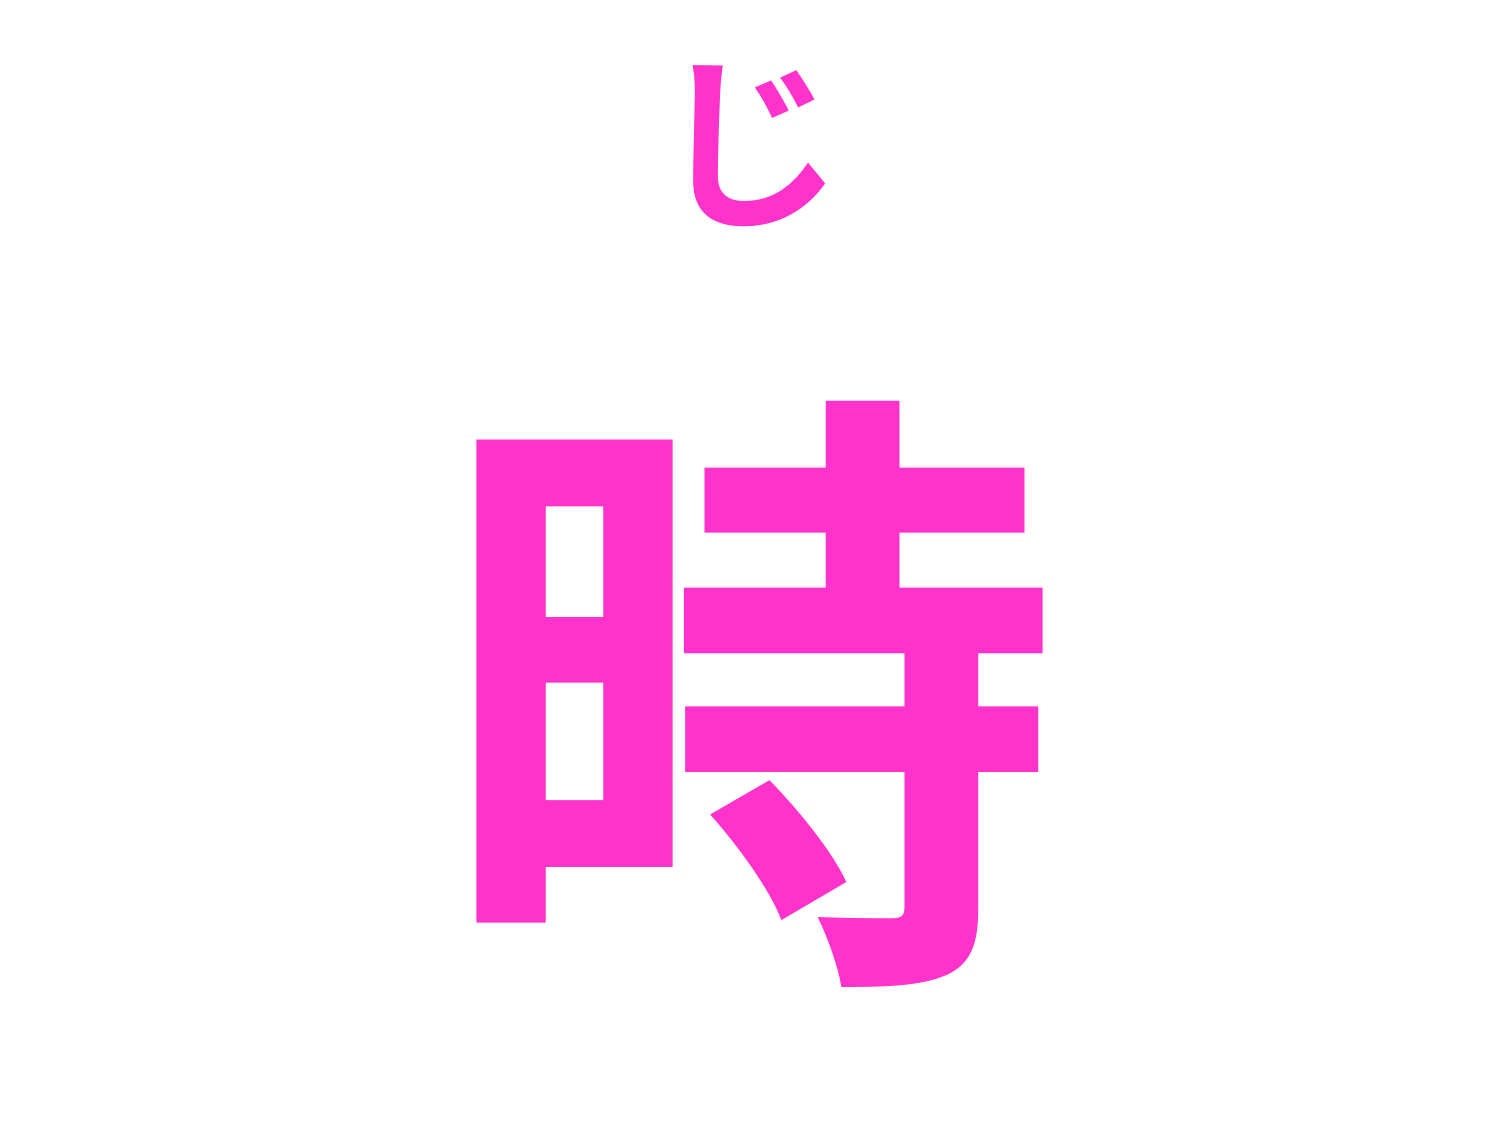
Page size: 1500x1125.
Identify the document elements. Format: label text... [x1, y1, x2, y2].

title じ [75, 45, 1425, 233]
list 時 [75, 299, 1425, 1005]
